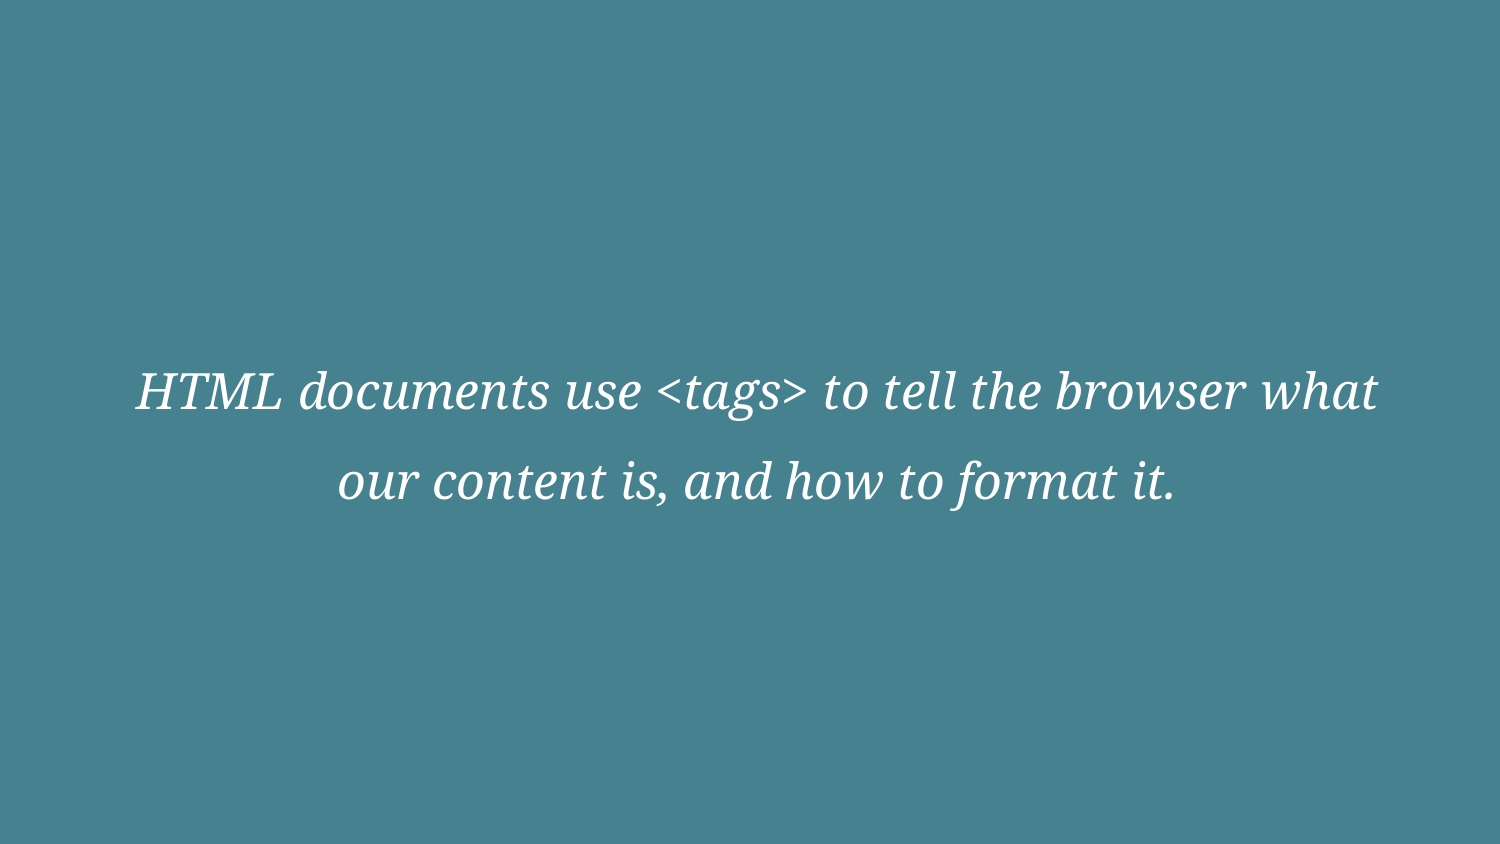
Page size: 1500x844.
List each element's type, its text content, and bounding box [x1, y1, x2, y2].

title HTML documents use <tags> to tell the browser what our content is, and how to format it. [80, 86, 1436, 754]
